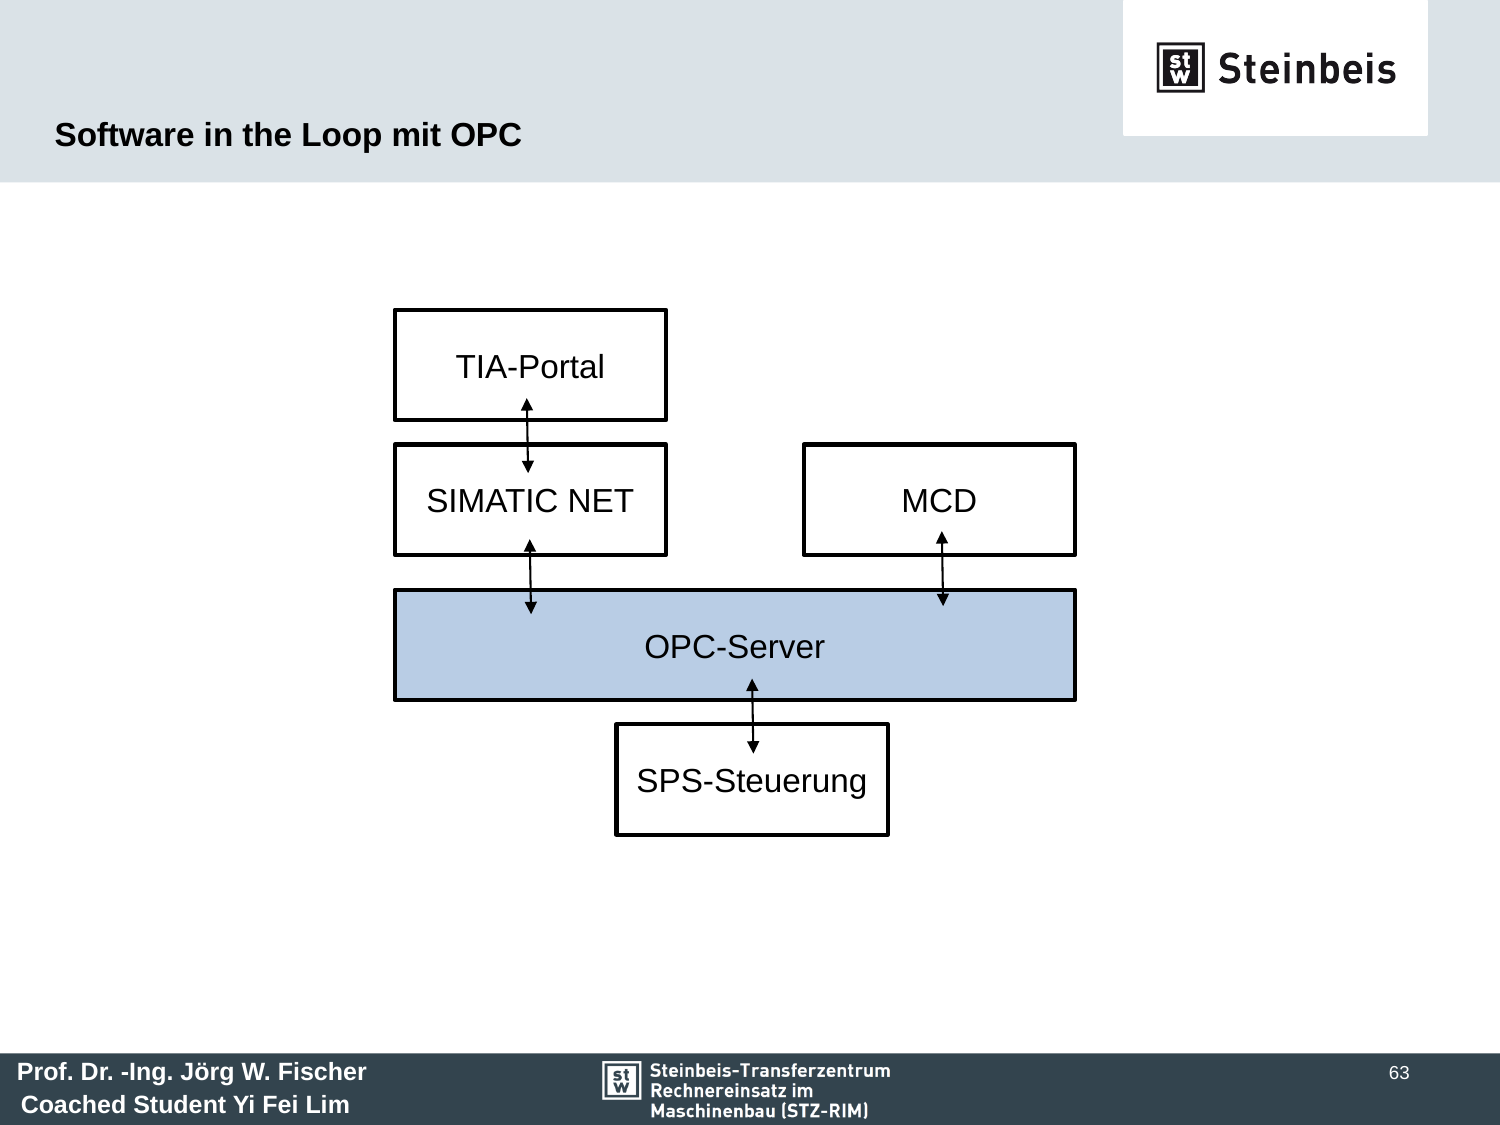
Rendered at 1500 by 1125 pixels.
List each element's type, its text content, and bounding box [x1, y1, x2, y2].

text_box MCD [802, 442, 1077, 557]
text_box OPC-Server [393, 588, 1077, 702]
picture [1108, 0, 1444, 143]
text_box SPS-Steuerung [614, 722, 890, 837]
title Software in the Loop mit OPC [39, 66, 951, 162]
text_box SIMATIC NET [393, 442, 668, 557]
picture [592, 1057, 908, 1121]
slide_number 63 [1074, 1053, 1426, 1125]
text_box TIA-Portal [393, 308, 668, 422]
